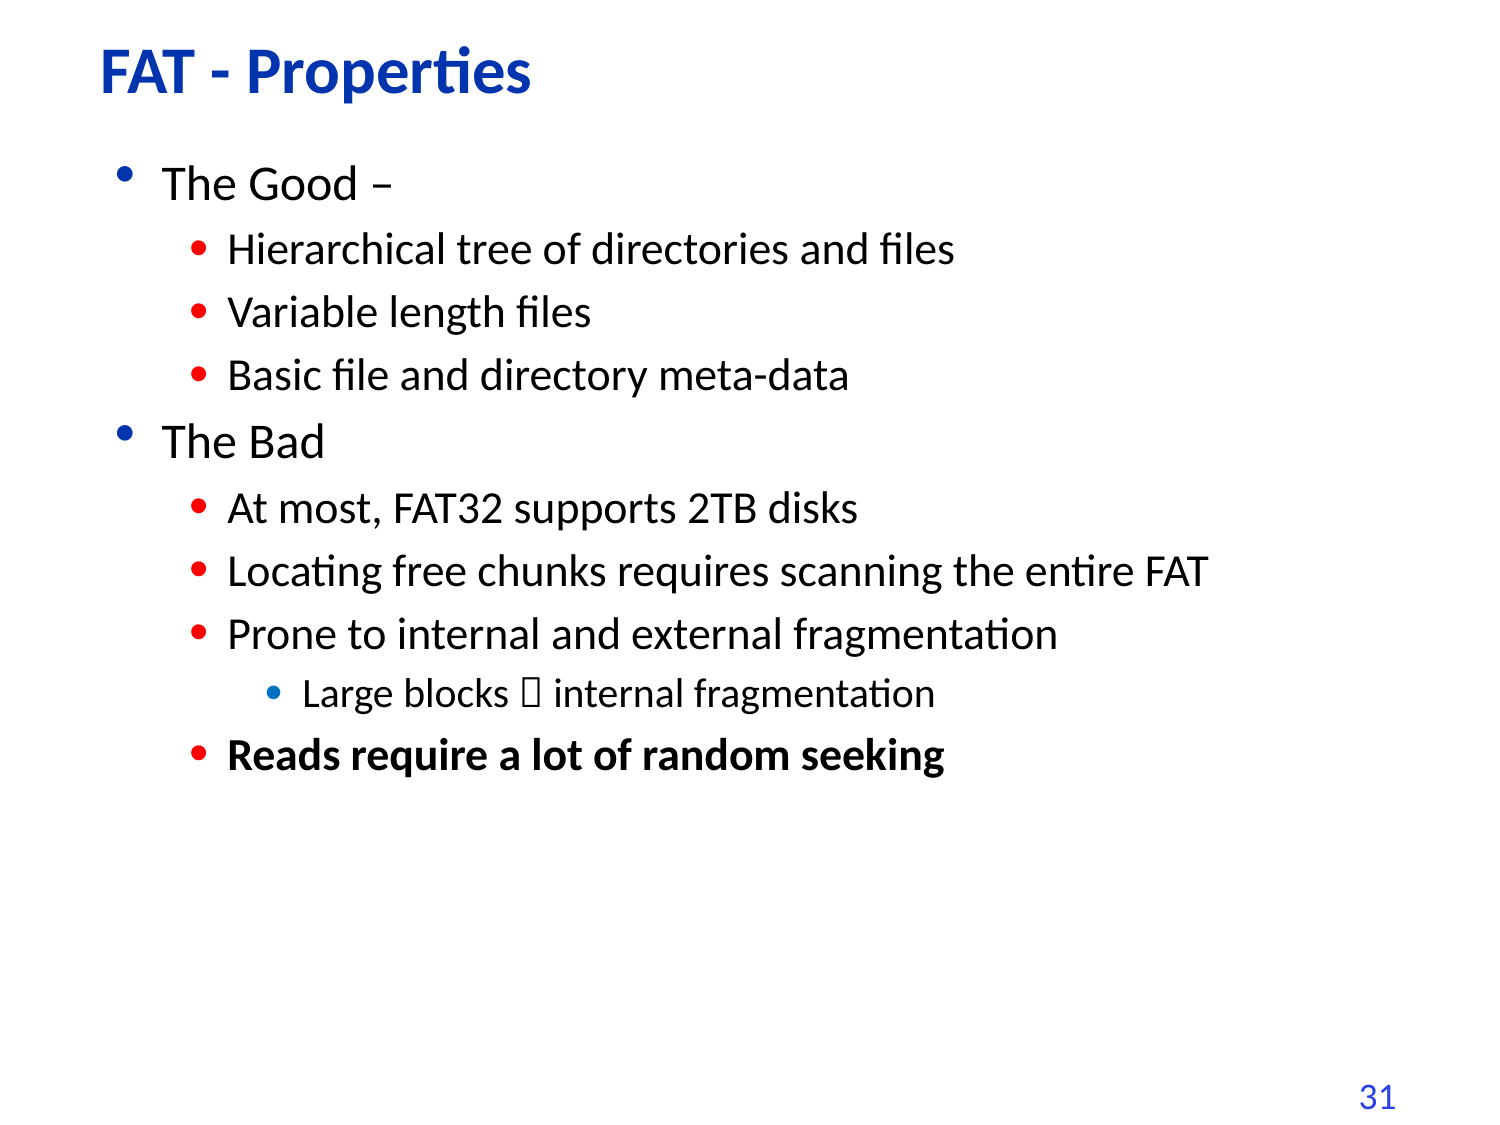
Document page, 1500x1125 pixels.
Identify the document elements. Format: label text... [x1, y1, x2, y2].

title FAT - Properties [85, 28, 1261, 117]
list The Good – Hierarchical tree of directories and files Variable length files Basic file and directory meta-data The Bad At most, FAT32 supports 2TB disks Locating free chunks requires scanning the entire FAT Prone to internal and external fragmentation Large blocks  internal fragmentation Reads require a lot of random seeking [99, 149, 1400, 988]
